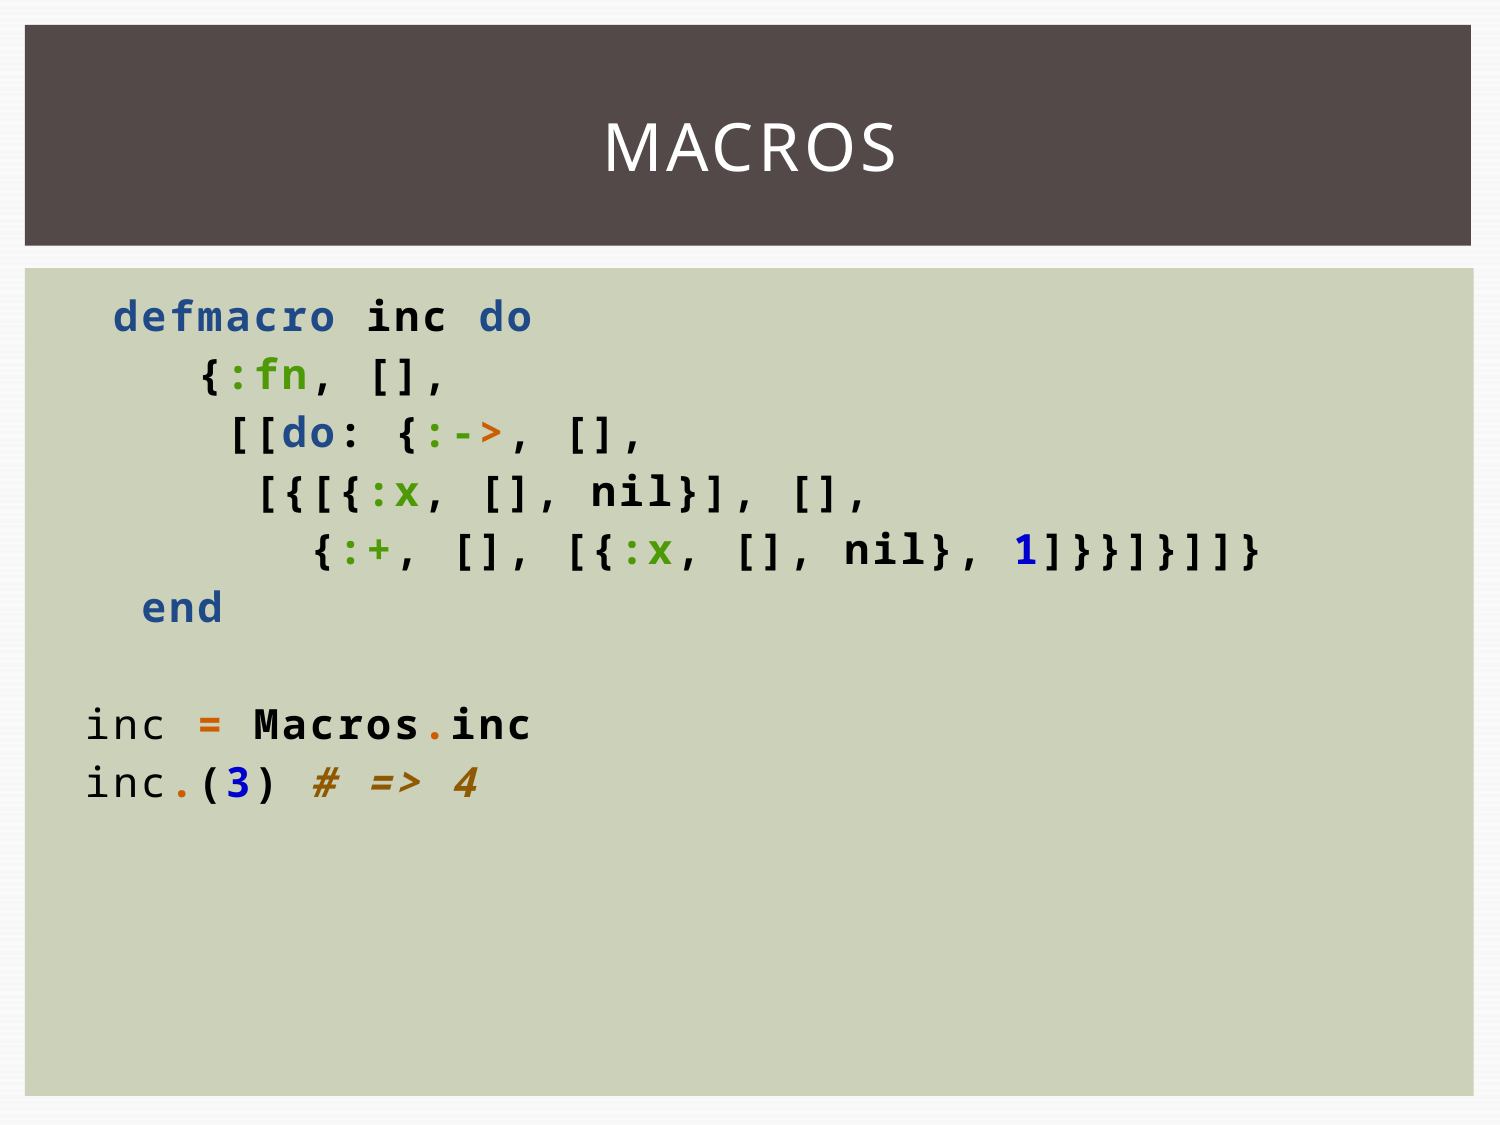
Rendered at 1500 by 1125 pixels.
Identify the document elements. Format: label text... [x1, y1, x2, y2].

list defmacro inc do {:fn, [], [[do: {:->, [], [{[{:x, [], nil}], [], {:+, [], [{:x, [], nil}, 1]}}]}]]} end inc = Macros.inc inc.(3) # => 4 [62, 281, 1442, 1005]
title MACROS [62, 58, 1438, 232]
